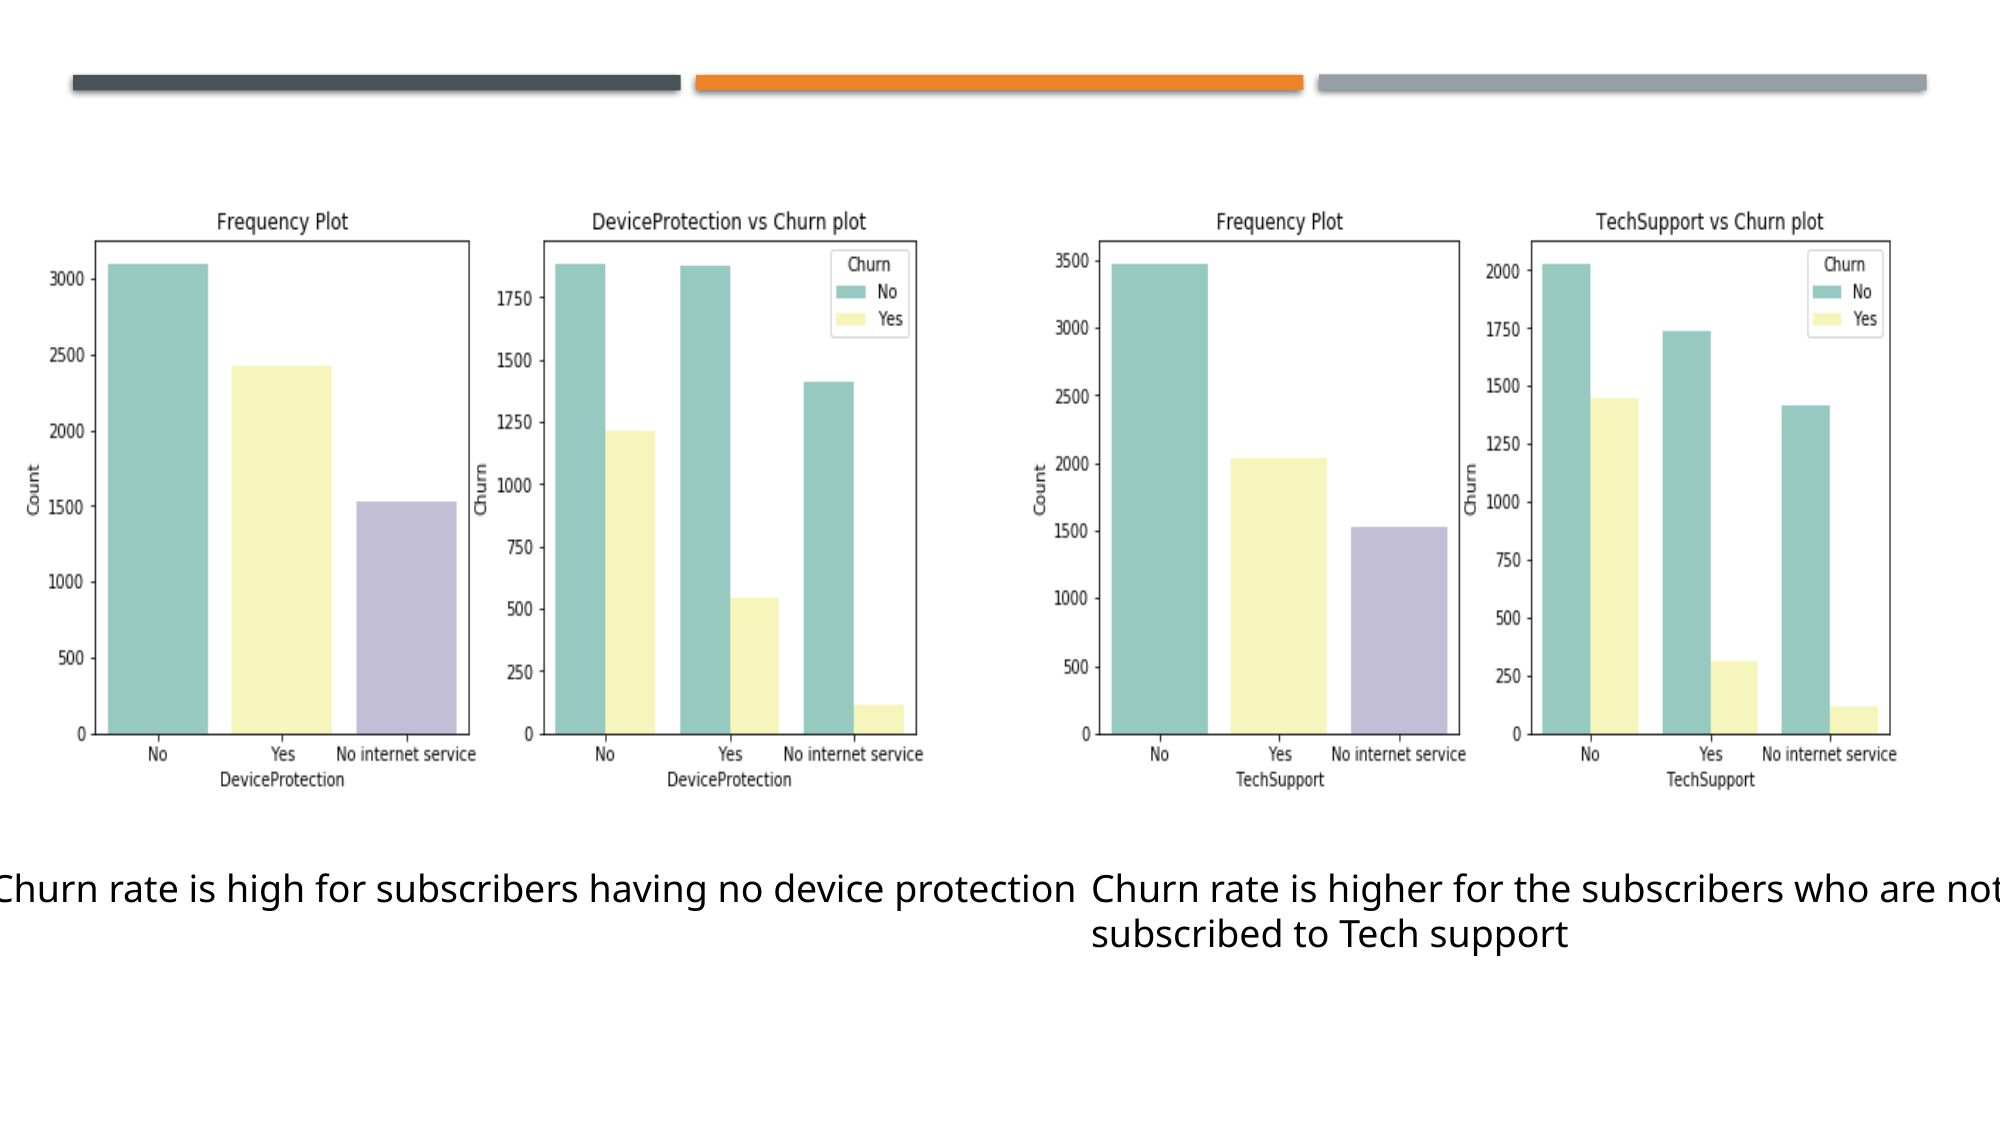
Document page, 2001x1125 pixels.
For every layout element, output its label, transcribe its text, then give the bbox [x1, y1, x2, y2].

text_box Churn rate is higher for the subscribers who are not subscribed to Tech support [1076, 857, 2000, 963]
text_box Churn rate is high for subscribers having no device protection [0, 857, 1076, 918]
picture [16, 198, 935, 803]
picture [1023, 198, 1908, 803]
